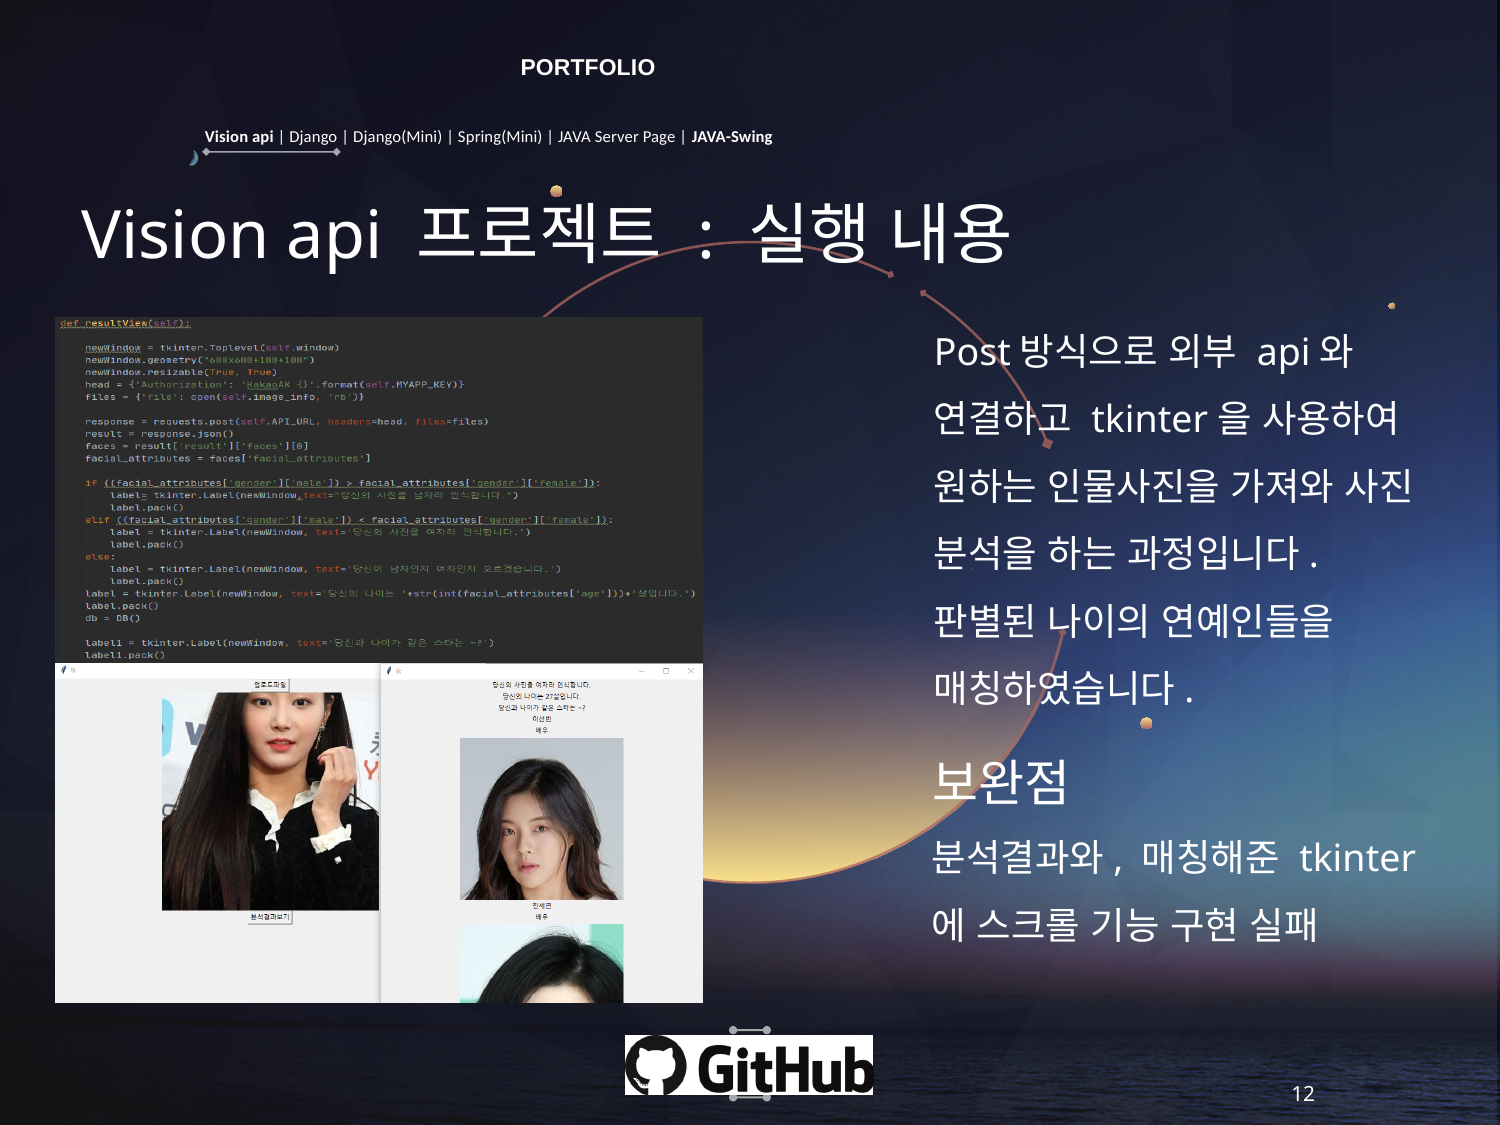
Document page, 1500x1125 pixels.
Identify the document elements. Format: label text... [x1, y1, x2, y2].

text_box PORTFOLIO [505, 18, 995, 114]
text_box Vision api 프로젝트 : 실행 내용 [81, 192, 1176, 299]
slide_number 12 [1249, 1078, 1330, 1112]
text_box Post방식으로 외부 api와 연결하고 tkinter을 사용하여 원하는 인물사진을 가져와 사진 분석을 하는 과정입니다. 판별된 나이의 연예인들을 매칭하였습니다. [919, 298, 1435, 718]
text_box 분석결과와, 매칭해준 tkinter에 스크롤 기능 구현 실패 [917, 804, 1434, 955]
text_box 보완점 [917, 744, 1474, 820]
text_box Vision api | Django | Django(Mini) | Spring(Mini) | JAVA Server Page | JAVA-Swing [186, 120, 1316, 152]
picture [0, 0, 1500, 1125]
